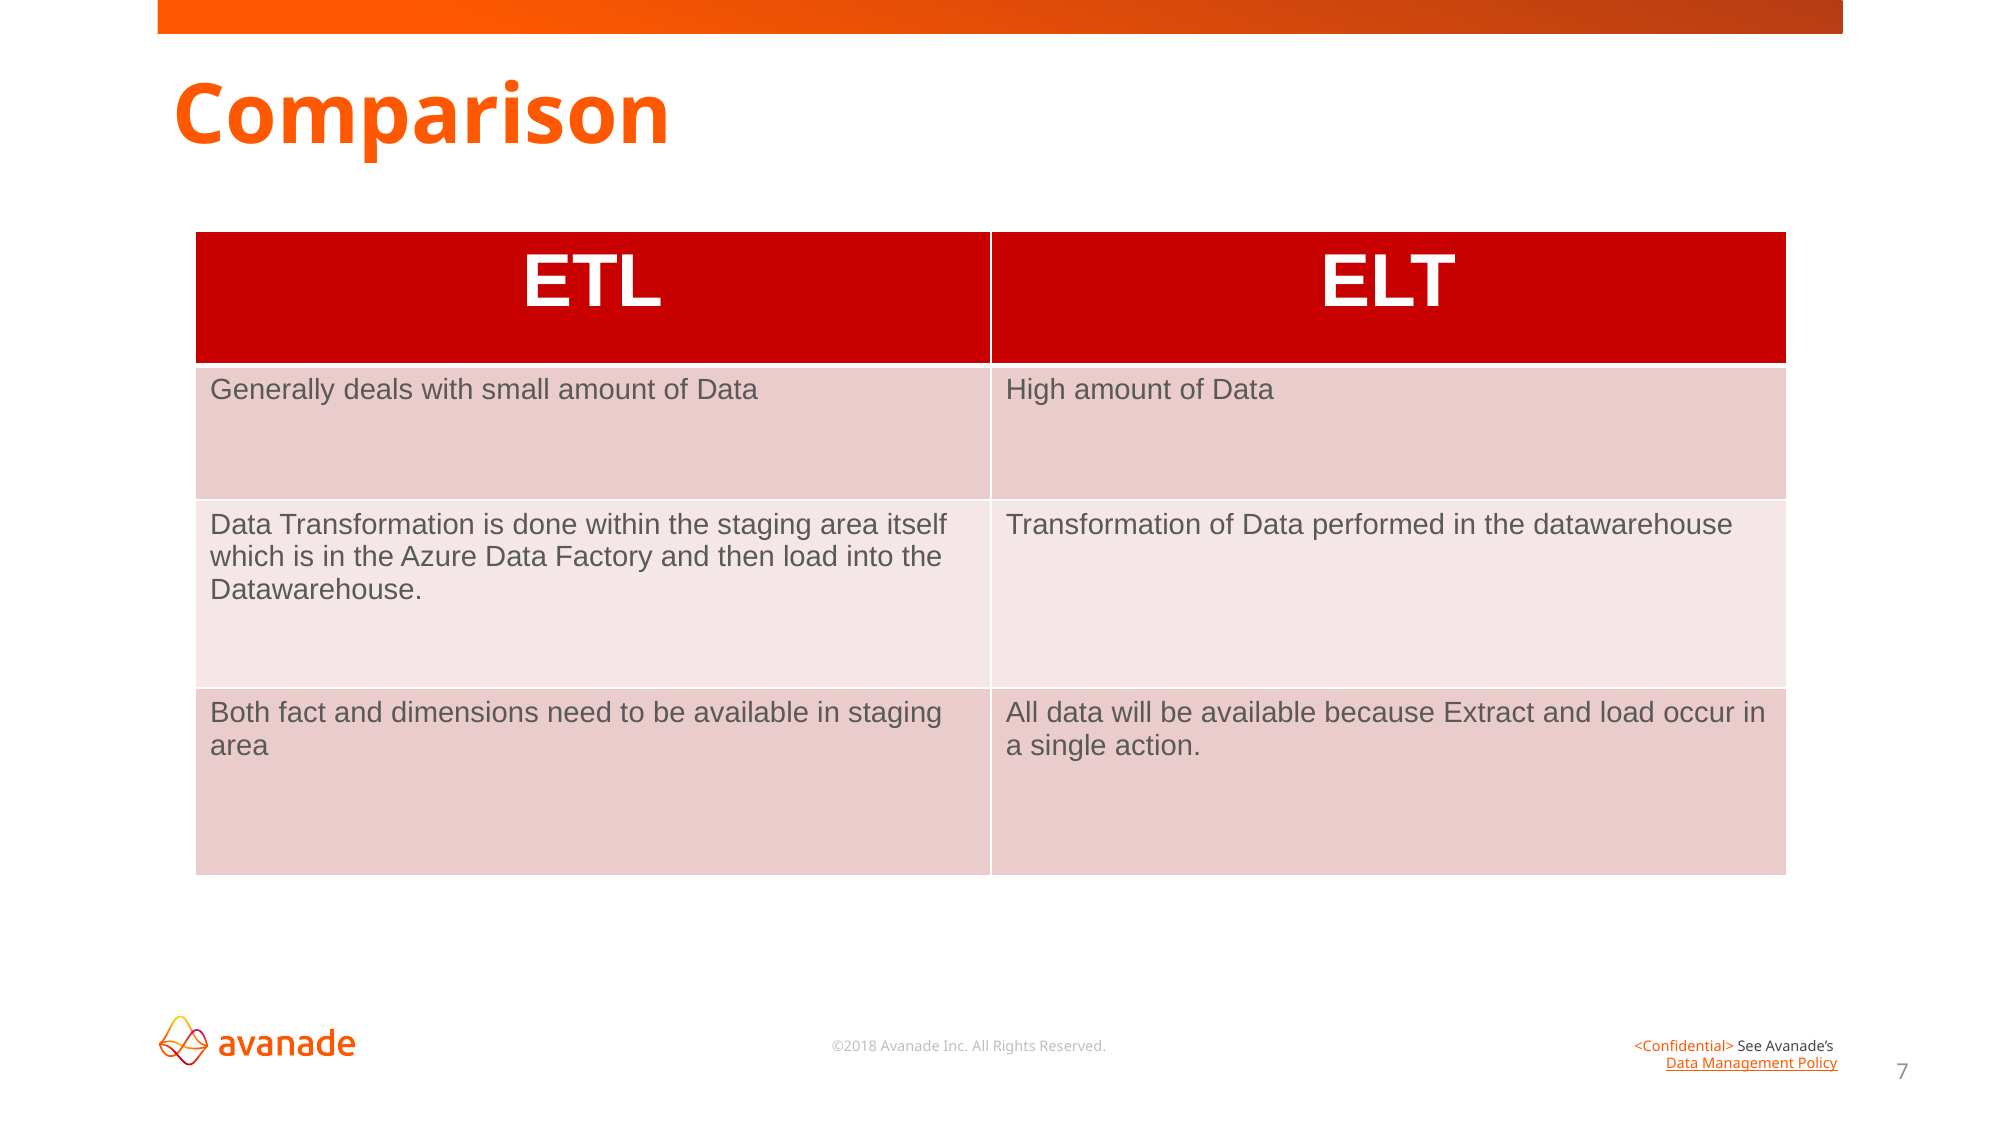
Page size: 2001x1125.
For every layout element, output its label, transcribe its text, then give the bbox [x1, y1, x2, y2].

table_cell Generally deals with small amount of Data [196, 368, 990, 499]
slide_number 7 [1842, 1042, 1924, 1103]
table_header ETL [196, 232, 990, 363]
table_header ELT [992, 232, 1786, 363]
title Comparison [157, 64, 1843, 206]
table_cell High amount of Data [992, 368, 1786, 499]
table_cell Data Transformation is done within the staging area itself which is in the Azure Data Factory and then load into the Datawarehouse. [196, 501, 990, 687]
picture [138, 995, 384, 1086]
table_cell All data will be available because Extract and load occur in a single action. [992, 689, 1786, 875]
table_cell Both fact and dimensions need to be available in staging area [196, 689, 990, 875]
table_cell Transformation of Data performed in the datawarehouse [992, 501, 1786, 687]
